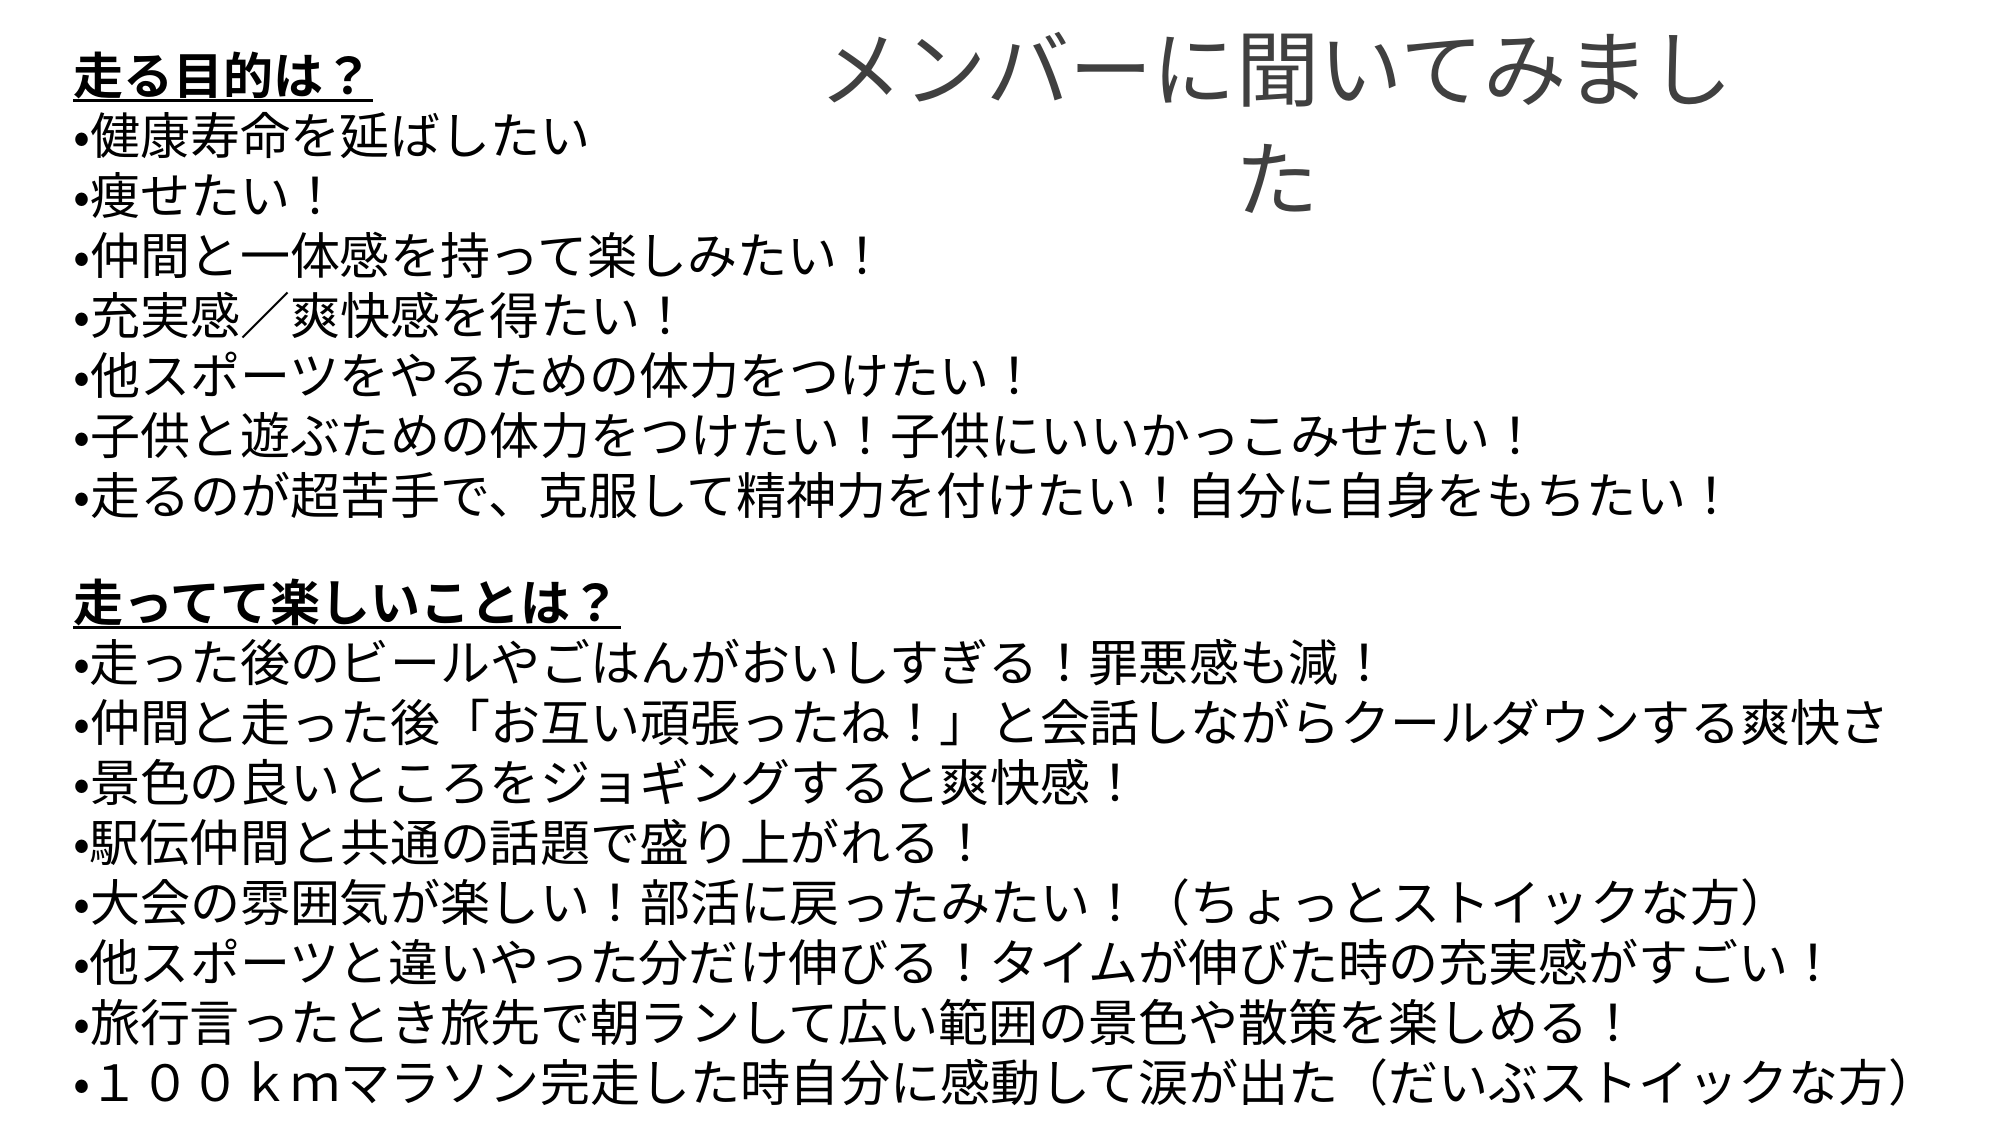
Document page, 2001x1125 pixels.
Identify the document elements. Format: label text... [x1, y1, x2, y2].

text_box 走ってて楽しいことは？ ・走った後のビールやごはんがおいしすぎる！罪悪感も減！ ・仲間と走った後「お互い頑張ったね！」と会話しながらクールダウンする爽快さ ・景色の良いところをジョギングすると爽快感！ ・駅伝仲間と共通の話題で盛り上がれる！ ・大会の雰囲気が楽しい！部活に戻ったみたい！（ちょっとストイックな方） ・他スポーツと違いやった分だけ伸びる！タイムが伸びた時の充実感がすごい！ ・旅行言ったとき旅先で朝ランして広い範囲の景色や散策を楽しめる！ ・１００ｋｍマラソン完走した時自分に感動して涙が出た（だいぶストイックな方） [58, 564, 2000, 1120]
text_box メンバーに聞いてみました [763, 0, 1790, 102]
text_box 走る目的は？ ・健康寿命を延ばしたい ・痩せたい！ ・仲間と一体感を持って楽しみたい！ ・充実感／爽快感を得たい！ ・他スポーツをやるための体力をつけたい！ ・子供と遊ぶための体力をつけたい！子供にいいかっこみせたい！ ・走るのが超苦手で、克服して精神力を付けたい！自分に自身をもちたい！ [58, 37, 1905, 533]
